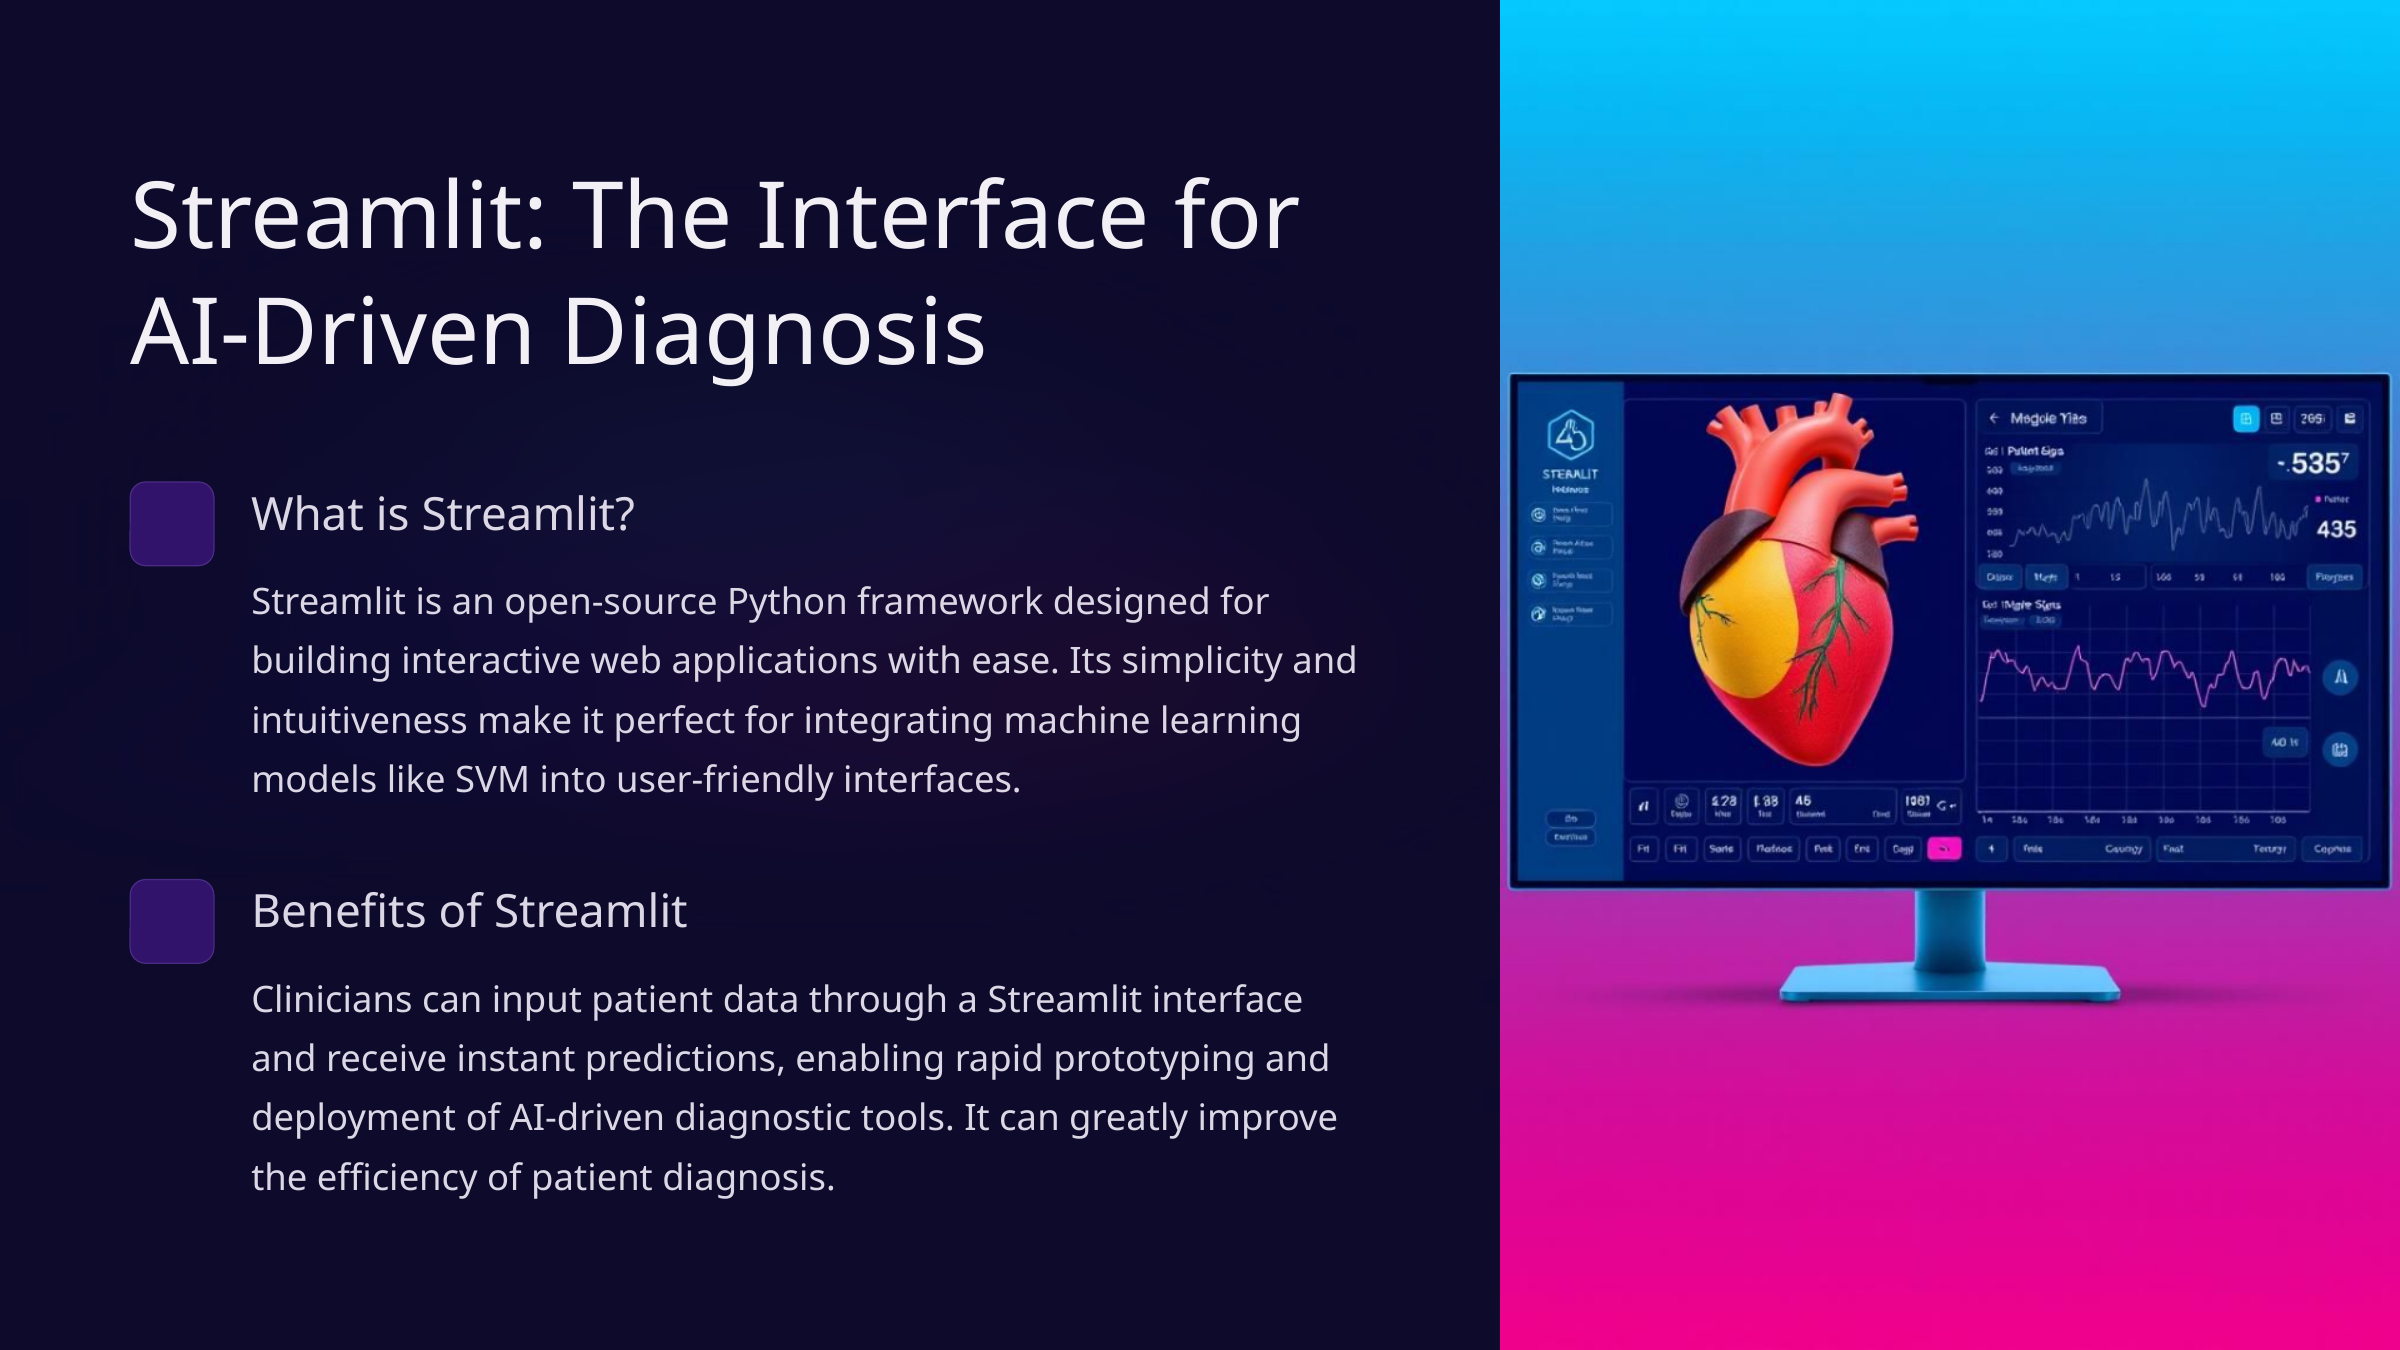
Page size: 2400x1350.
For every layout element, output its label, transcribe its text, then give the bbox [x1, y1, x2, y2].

text_box Benefits of Streamlit [251, 879, 726, 938]
text_box Streamlit: The Interface for AI-Driven Diagnosis [130, 151, 1370, 385]
text_box [130, 481, 214, 566]
text_box Streamlit is an open-source Python framework designed for building interactive web applications with ease. Its simplicity and intuitiveness make it perfect for integrating machine learning models like SVM into user-friendly interfaces. [251, 562, 1370, 801]
picture [1499, 163, 2400, 1350]
text_box Clinicians can input patient data through a Streamlit interface and receive instant predictions, enabling rapid prototyping and deployment of AI-driven diagnostic tools. It can greatly improve the efficiency of patient diagnosis. [251, 960, 1370, 1199]
text_box What is Streamlit? [251, 481, 717, 540]
text_box [130, 879, 214, 964]
